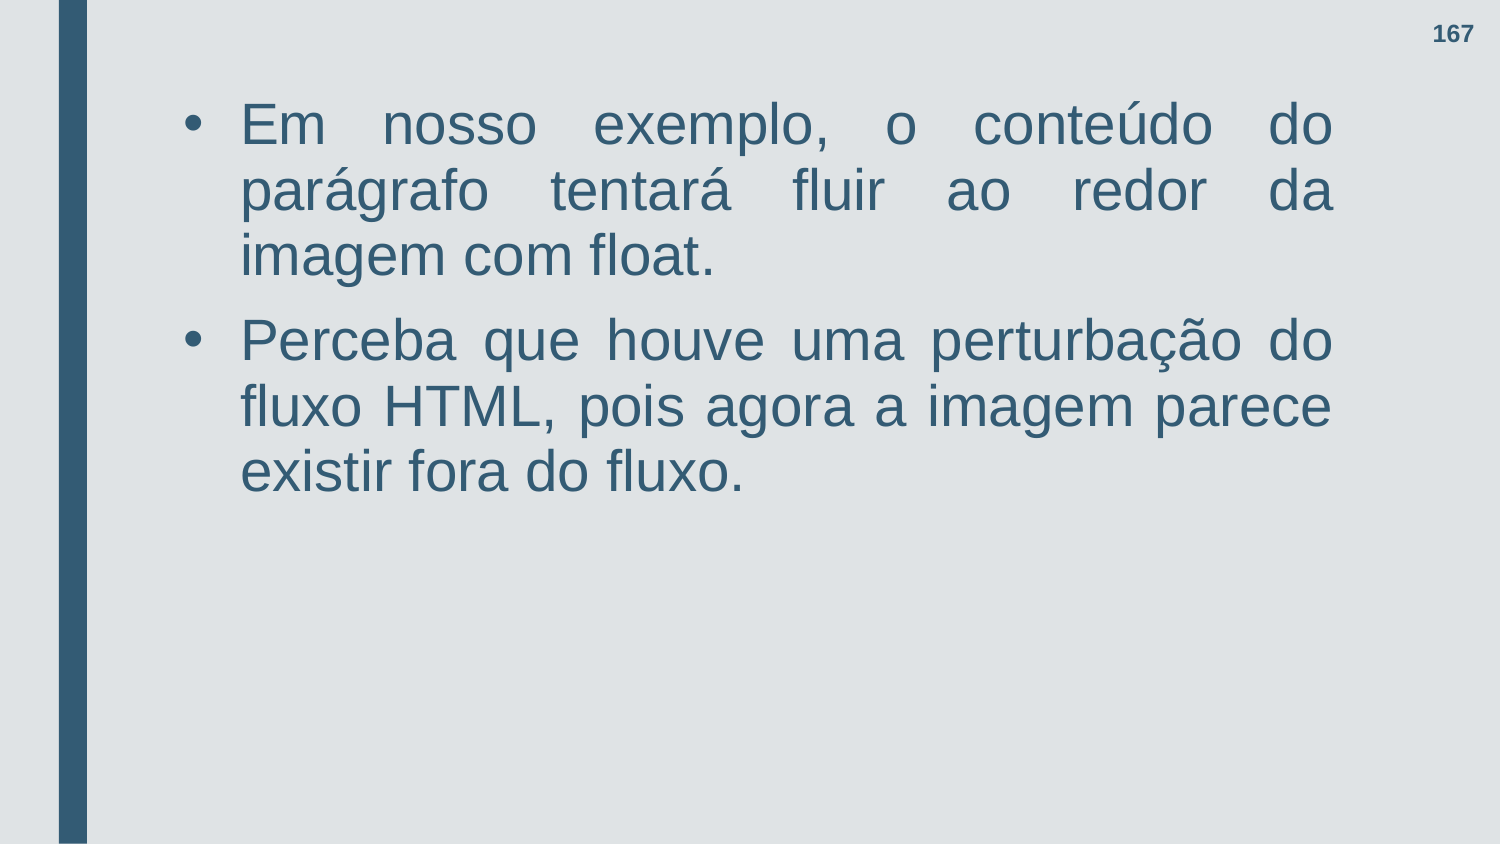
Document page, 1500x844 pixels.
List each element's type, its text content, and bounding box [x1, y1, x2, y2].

slide_number 167 [1293, 7, 1490, 58]
list Em nosso exemplo, o conteúdo do parágrafo tentará fluir ao redor da imagem com float. Perceba que houve uma perturbação do fluxo HTML, pois agora a imagem parece existir fora do fluxo. [168, 84, 1351, 789]
